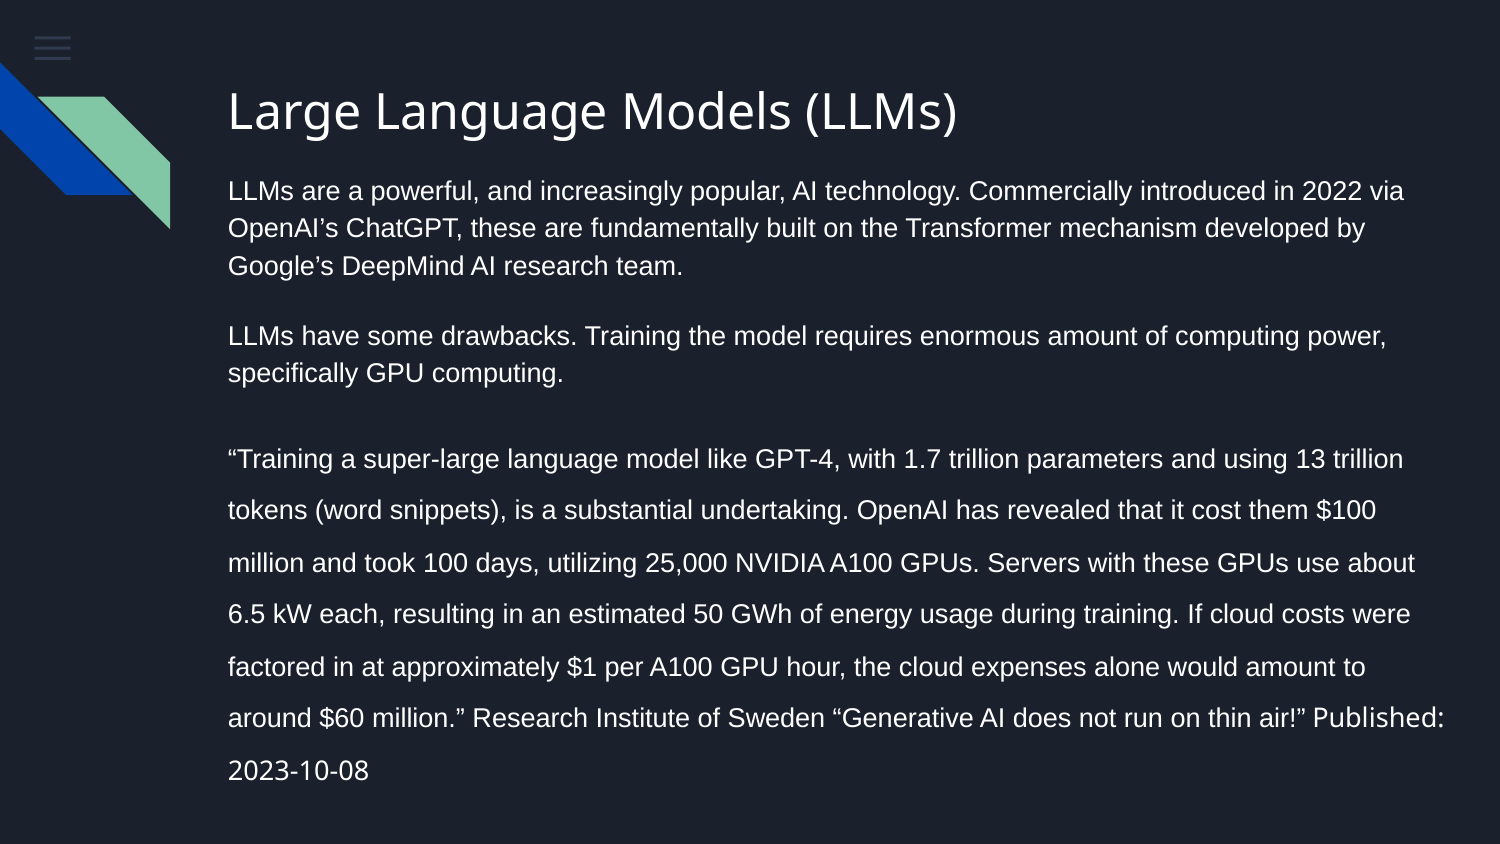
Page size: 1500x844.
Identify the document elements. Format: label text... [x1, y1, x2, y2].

title Large Language Models (LLMs) [212, 64, 1368, 153]
list LLMs are a powerful, and increasingly popular, AI technology. Commercially introduced in 2022 via OpenAI’s ChatGPT, these are fundamentally built on the Transformer mechanism developed by Google’s DeepMind AI research team. LLMs have some drawbacks. Training the model requires enormous amount of computing power, specifically GPU computing. “Training a super-large language model like GPT-4, with 1.7 trillion parameters and using 13 trillion tokens (word snippets), is a substantial undertaking. OpenAI has revealed that it cost them $100 million and took 100 days, utilizing 25,000 NVIDIA A100 GPUs. Servers with these GPUs use about 6.5 kW each, resulting in an estimated 50 GWh of energy usage during training. If cloud costs were factored in at approximately $1 per A100 GPU hour, the cloud expenses alone would amount to around $60 million.” Research Institute of Sweden “Generative AI does not run on thin air!” Published: 2023-10-08 [212, 153, 1471, 815]
